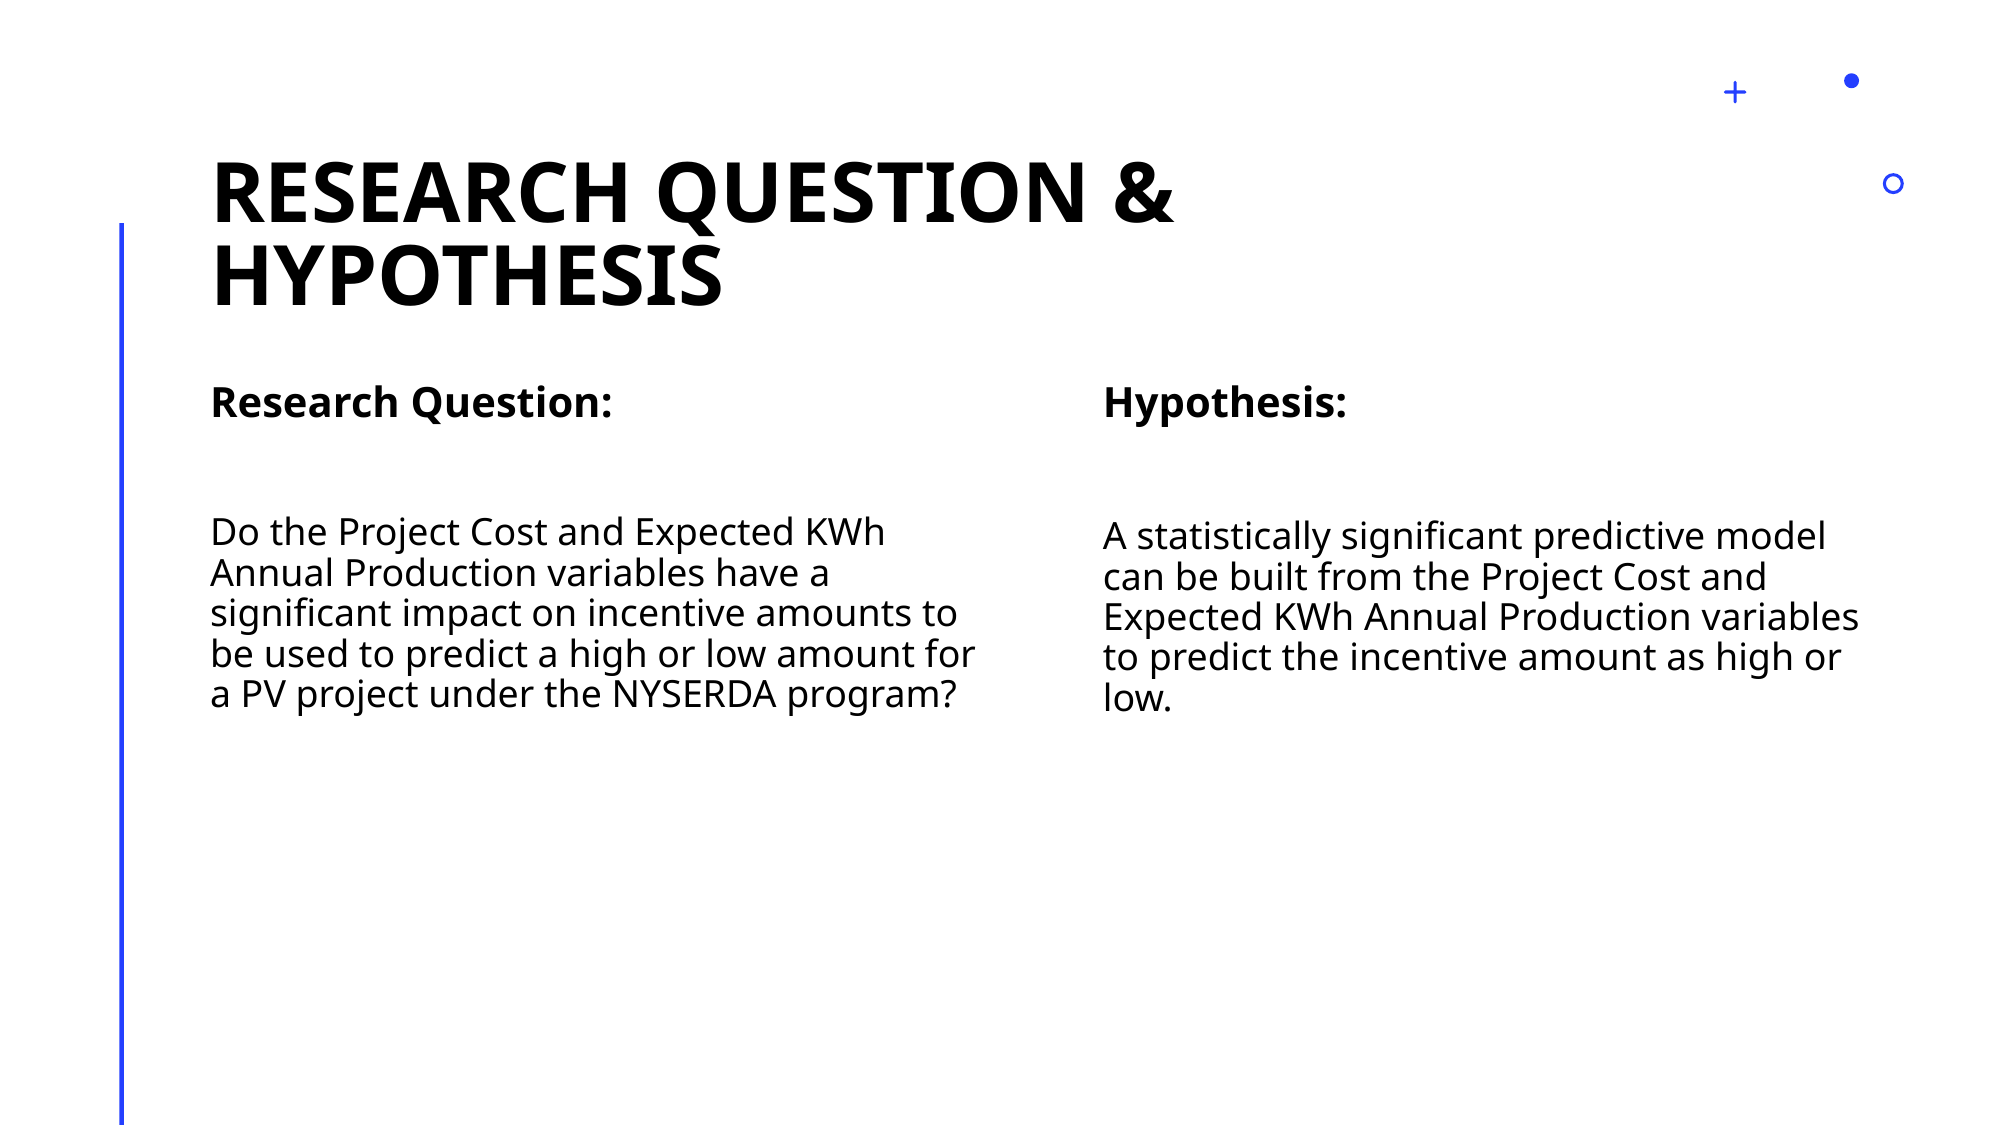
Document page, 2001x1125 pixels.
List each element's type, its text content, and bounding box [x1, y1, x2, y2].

list Hypothesis: A statistically significant predictive model can be built from the Project Cost and Expected KWh Annual Production variables to predict the incentive amount as high or low. [1102, 381, 1898, 1045]
title Research question & Hypothesis [210, 112, 1709, 323]
list Research Question: Do the Project Cost and Expected KWh Annual Production variables have a significant impact on incentive amounts to be used to predict a high or low amount for a PV project under the NYSERDA program? [210, 381, 1005, 1045]
